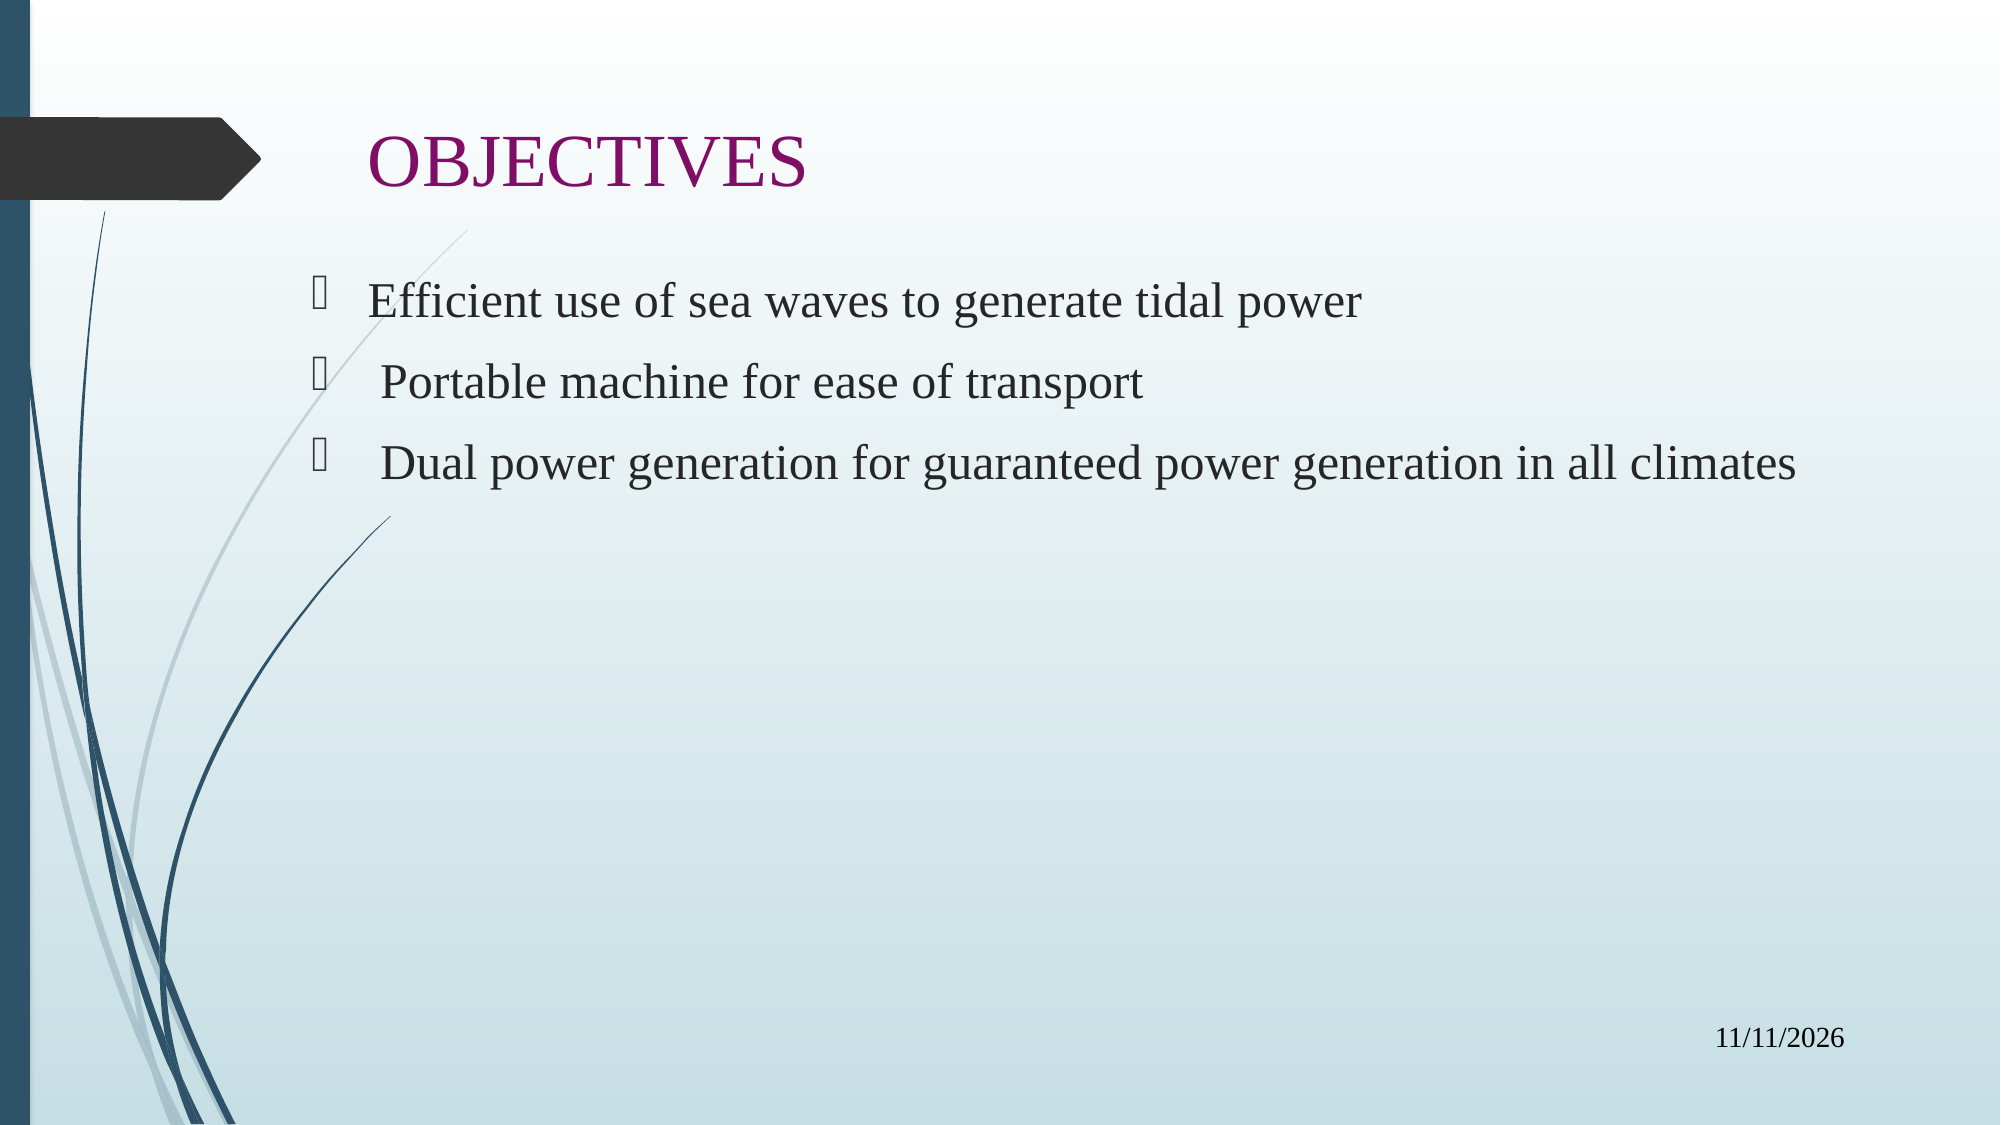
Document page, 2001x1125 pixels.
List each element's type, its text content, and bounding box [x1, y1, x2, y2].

list Efficient use of sea waves to generate tidal power Portable machine for ease of transport Dual power generation for guaranteed power generation in all climates [296, 260, 1967, 976]
title OBJECTIVES [352, 104, 1888, 260]
slide_number [1699, 1005, 1888, 1067]
